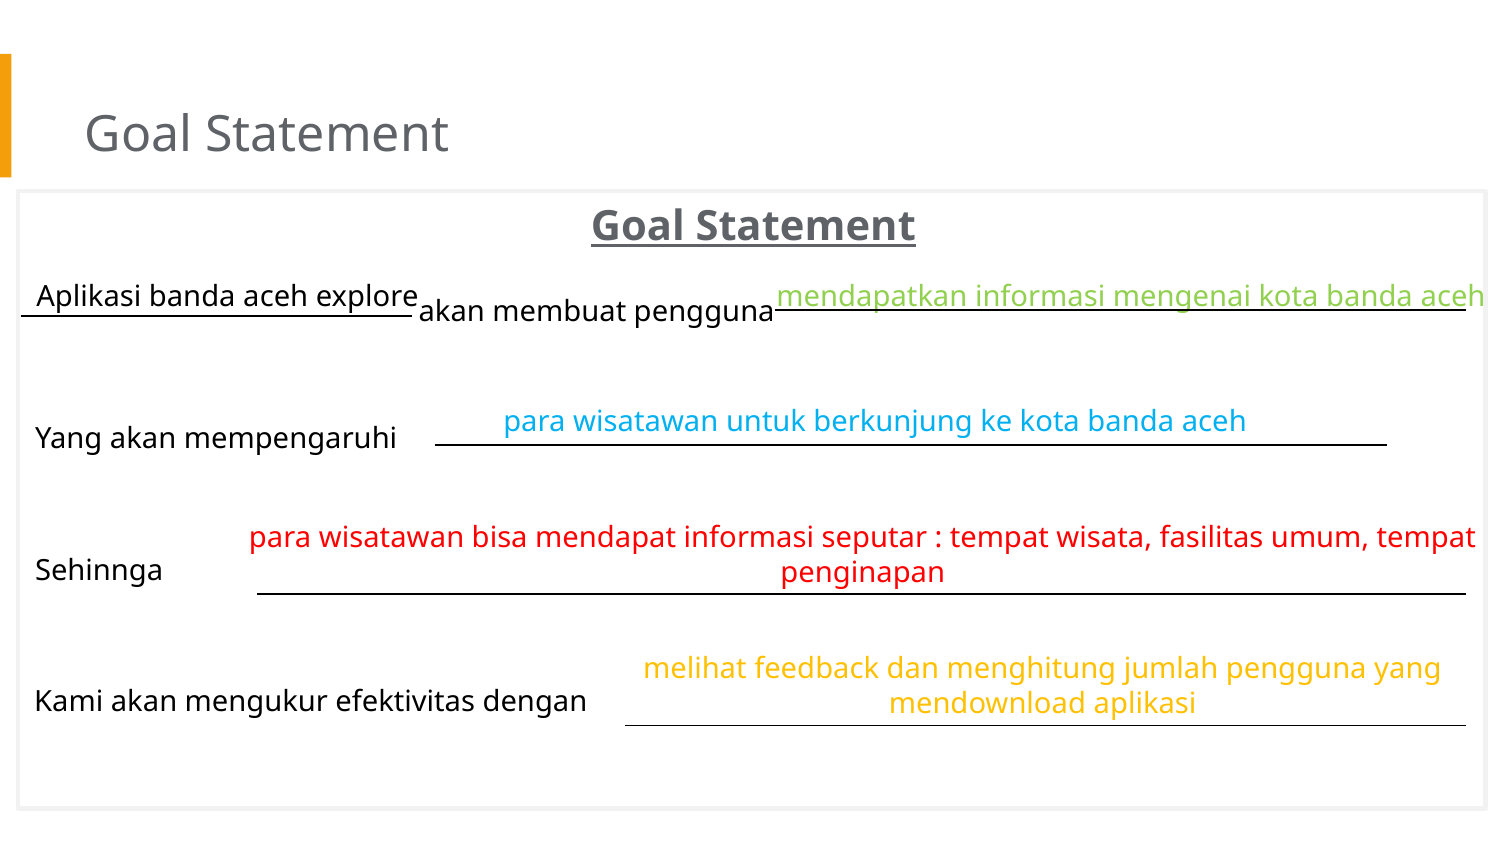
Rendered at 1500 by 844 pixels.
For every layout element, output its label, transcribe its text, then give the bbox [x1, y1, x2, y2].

text_box para wisatawan bisa mendapat informasi seputar : tempat wisata, fasilitas umum, tempat penginapan [200, 510, 1500, 596]
text_box Goal Statement [84, 85, 1087, 176]
text_box akan membuat pengguna [403, 284, 790, 335]
text_box melihat feedback dan menghitung jumlah pengguna yang mendownload aplikasi [567, 641, 1500, 762]
text_box Goal Statement [576, 191, 931, 257]
text_box [16, 189, 1488, 811]
text_box Aplikasi banda aceh explore [21, 269, 434, 315]
text_box Kami akan mengukur efektivitas dengan [19, 675, 567, 725]
text_box Sehinnga [20, 543, 179, 594]
text_box Yang akan mempengaruhi [20, 412, 413, 463]
text_box mendapatkan informasi mengenai kota banda aceh [761, 269, 1500, 320]
text_box para wisatawan untuk berkunjung ke kota banda aceh [488, 394, 1263, 444]
